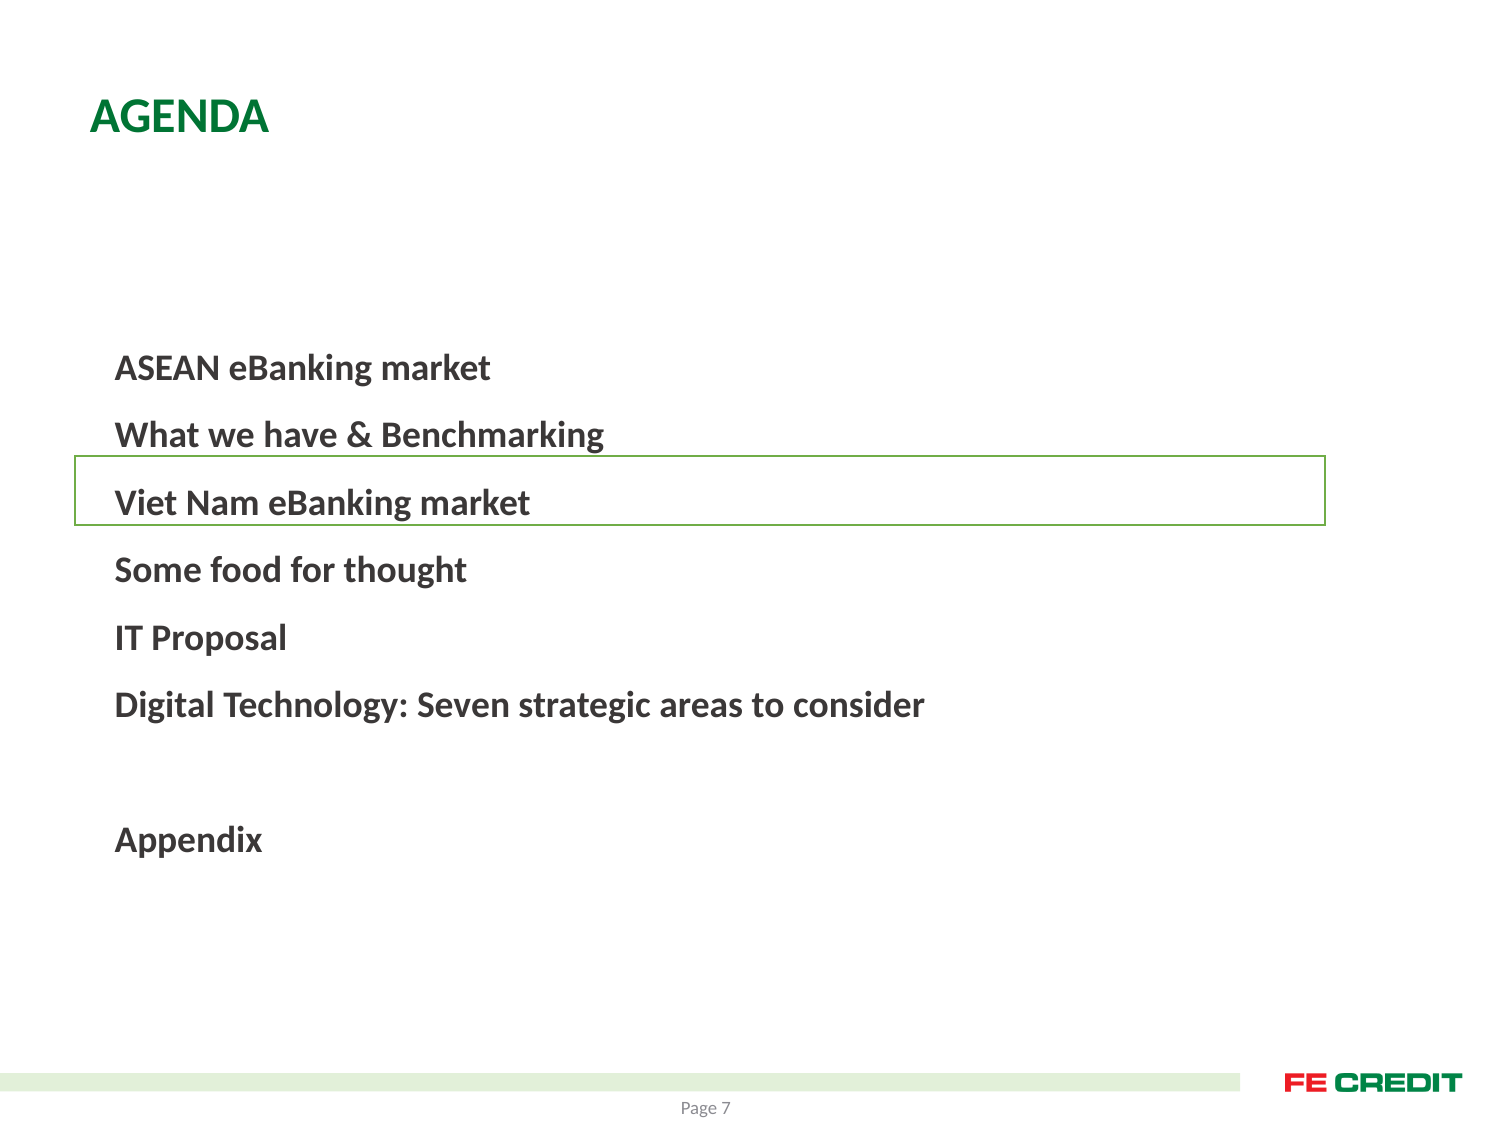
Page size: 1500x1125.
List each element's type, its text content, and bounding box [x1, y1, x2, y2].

text_box [74, 455, 1326, 526]
picture [1285, 1073, 1463, 1092]
text_box AGENDA [74, 74, 438, 150]
text_box ASEAN eBanking market What we have & Benchmarking Viet Nam eBanking market Some food for thought IT Proposal Digital Technology: Seven strategic areas to consider Appendix [99, 312, 1438, 935]
slide_number Page 7 [675, 1089, 758, 1125]
